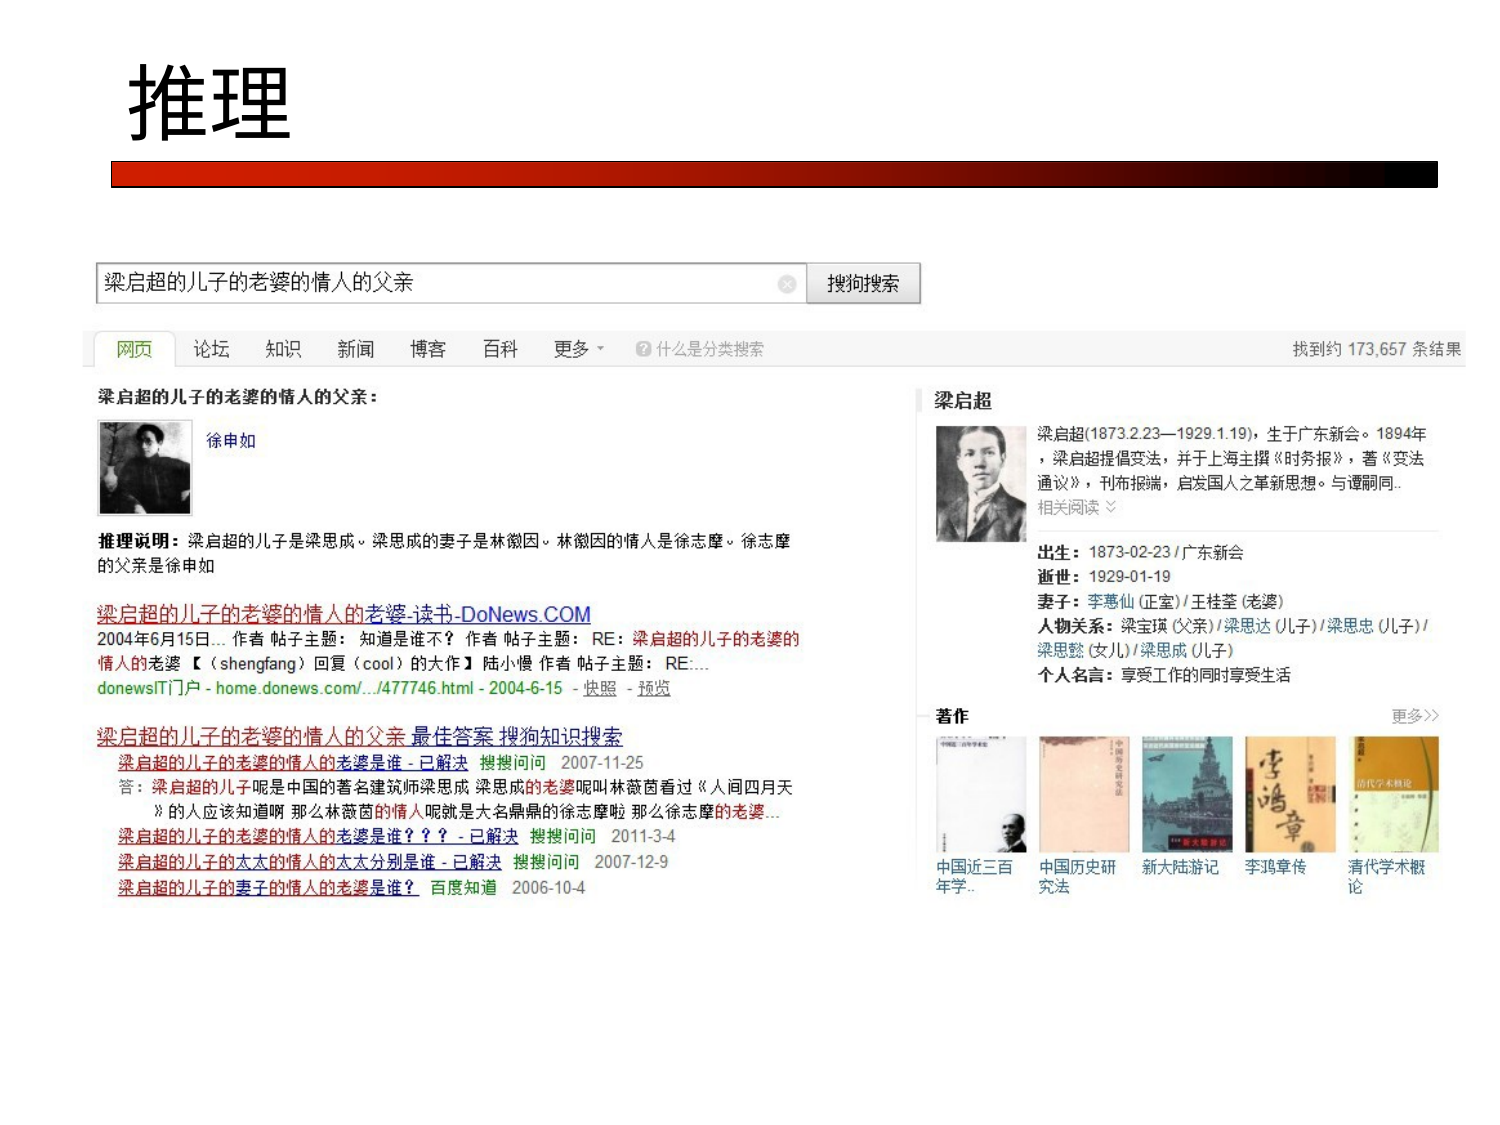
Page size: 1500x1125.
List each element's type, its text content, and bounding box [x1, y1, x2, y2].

text_box [82, 251, 1466, 909]
text_box 推理 [124, 51, 296, 154]
picture [112, 162, 1436, 186]
